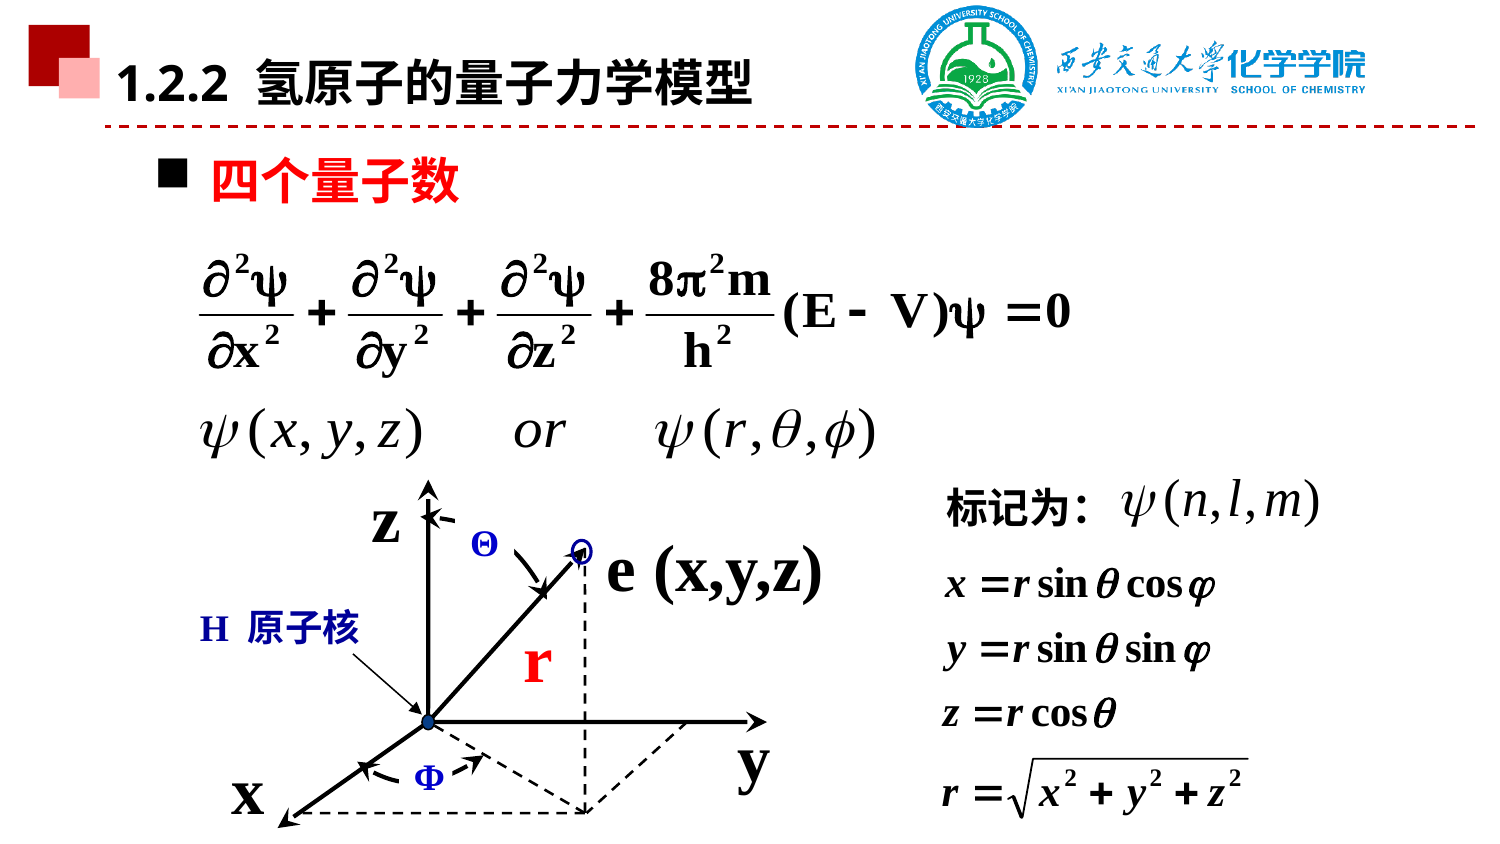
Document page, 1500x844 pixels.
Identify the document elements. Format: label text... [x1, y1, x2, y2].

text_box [188, 468, 835, 829]
text_box 四个量子数 [139, 142, 975, 217]
picture [915, 5, 967, 43]
text_box 1.2.2 氢原子的量子力学模型 [100, 43, 1010, 119]
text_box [934, 556, 1256, 828]
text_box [930, 467, 1330, 541]
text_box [190, 238, 1081, 387]
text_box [195, 391, 888, 472]
picture [915, 119, 962, 128]
picture [935, 5, 1365, 128]
